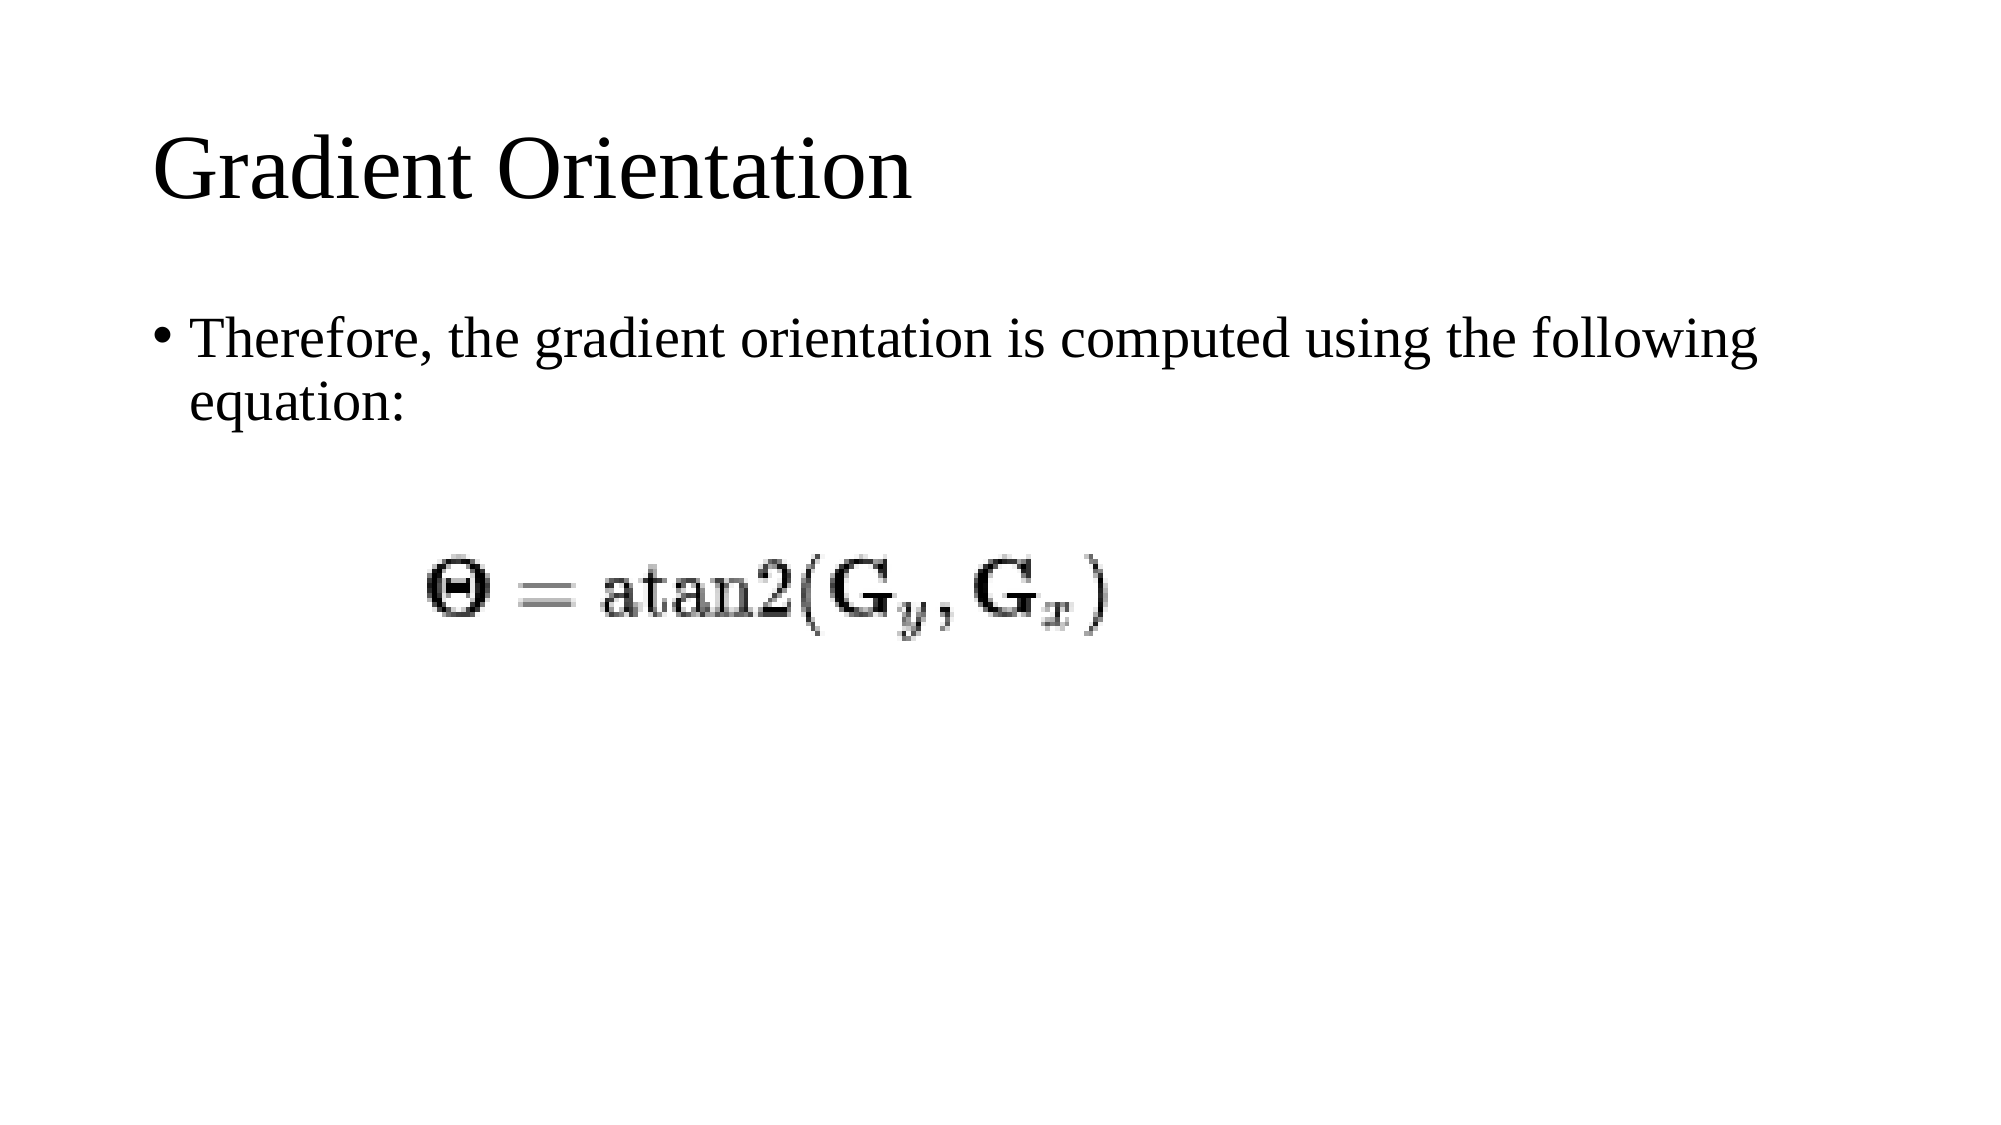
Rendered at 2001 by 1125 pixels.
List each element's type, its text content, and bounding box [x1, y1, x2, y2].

picture [422, 545, 1113, 651]
title Gradient Orientation [137, 59, 1863, 278]
list Therefore, the gradient orientation is computed using the following equation: [137, 299, 1863, 1014]
